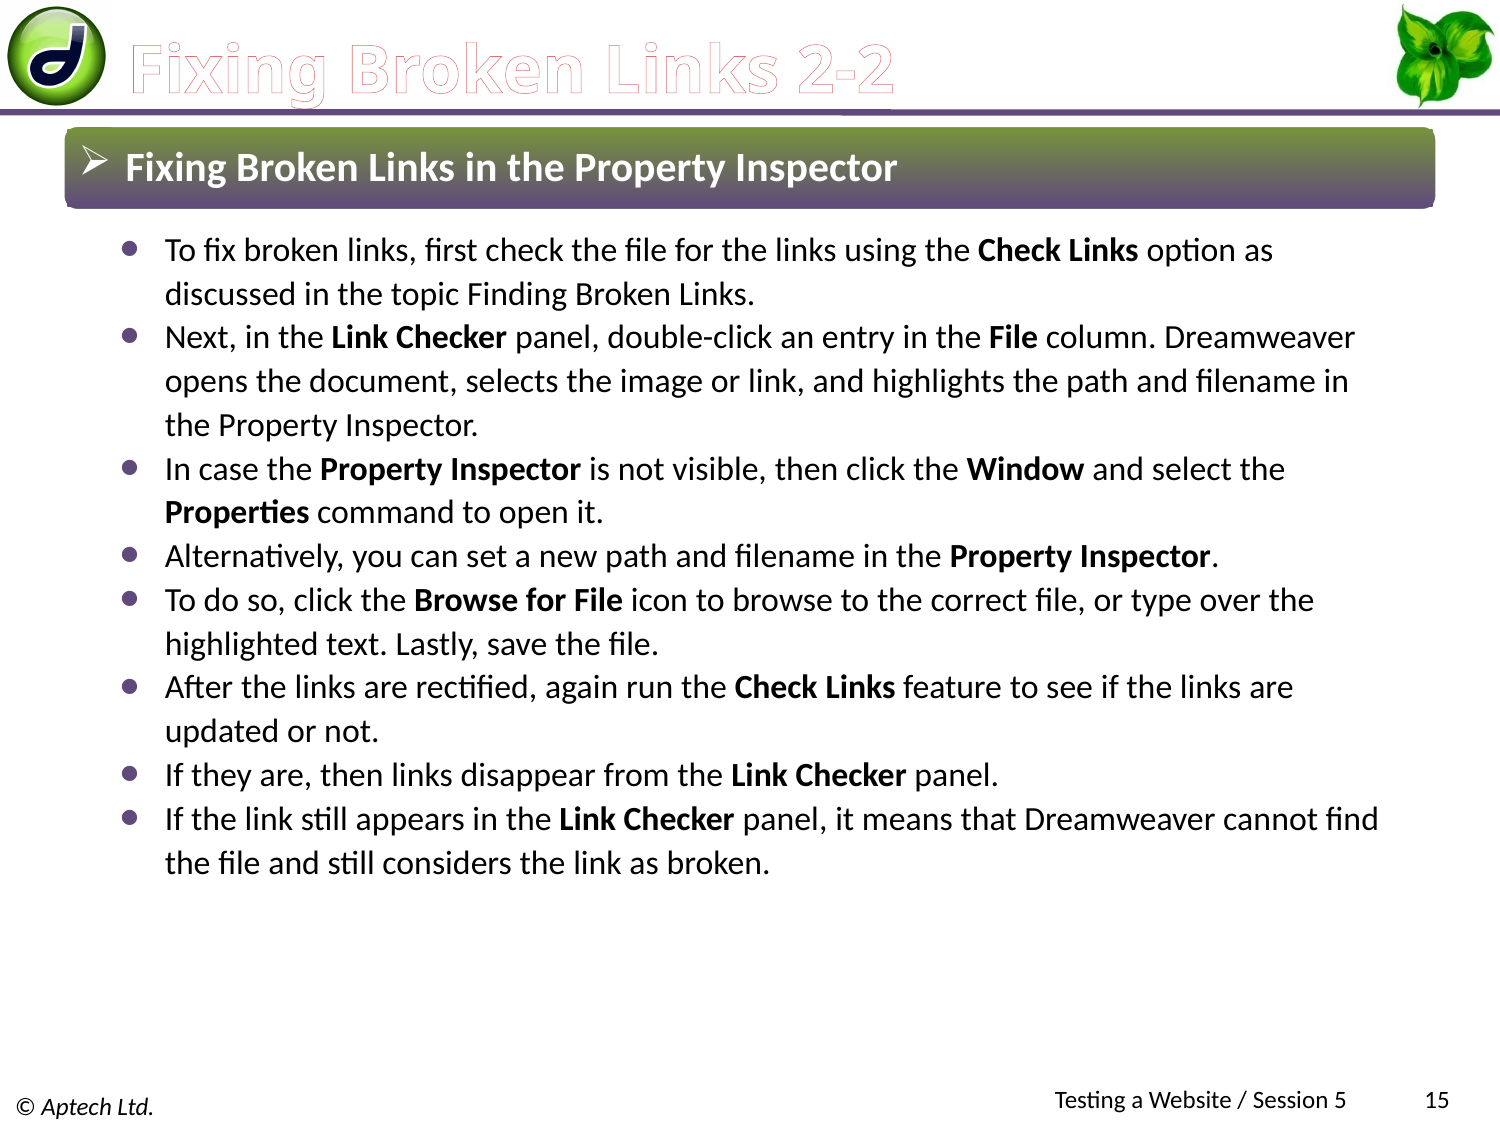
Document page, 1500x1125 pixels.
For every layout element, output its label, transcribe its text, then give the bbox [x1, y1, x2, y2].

picture [1387, 0, 1500, 109]
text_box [62, 124, 1438, 212]
footer Testing a Website / Session 5 [375, 1084, 1363, 1113]
picture [0, 0, 113, 109]
slide_number 15 [1363, 1084, 1465, 1113]
title Fixing Broken Links 2-2 [112, 32, 1363, 101]
text_box To fix broken links, first check the file for the links using the Check Links option as discussed in the topic Finding Broken Links. Next, in the Link Checker panel, double-click an entry in the File column. Dreamweaver opens the document, selects the image or link, and highlights the path and filename in the Property Inspector. In case the Property Inspector is not visible, then click the Window and select the Properties command to open it. Alternatively, you can set a new path and filename in the Property Inspector. To do so, click the Browse for File icon to browse to the correct file, or type over the highlighted text. Lastly, save the file. After the links are rectified, again run the Check Links feature to see if the links are updated or not. If they are, then links disappear from the Link Checker panel. If the link still appears in the Link Checker panel, it means that Dreamweaver cannot find the file and still considers the link as broken. [74, 249, 1413, 900]
